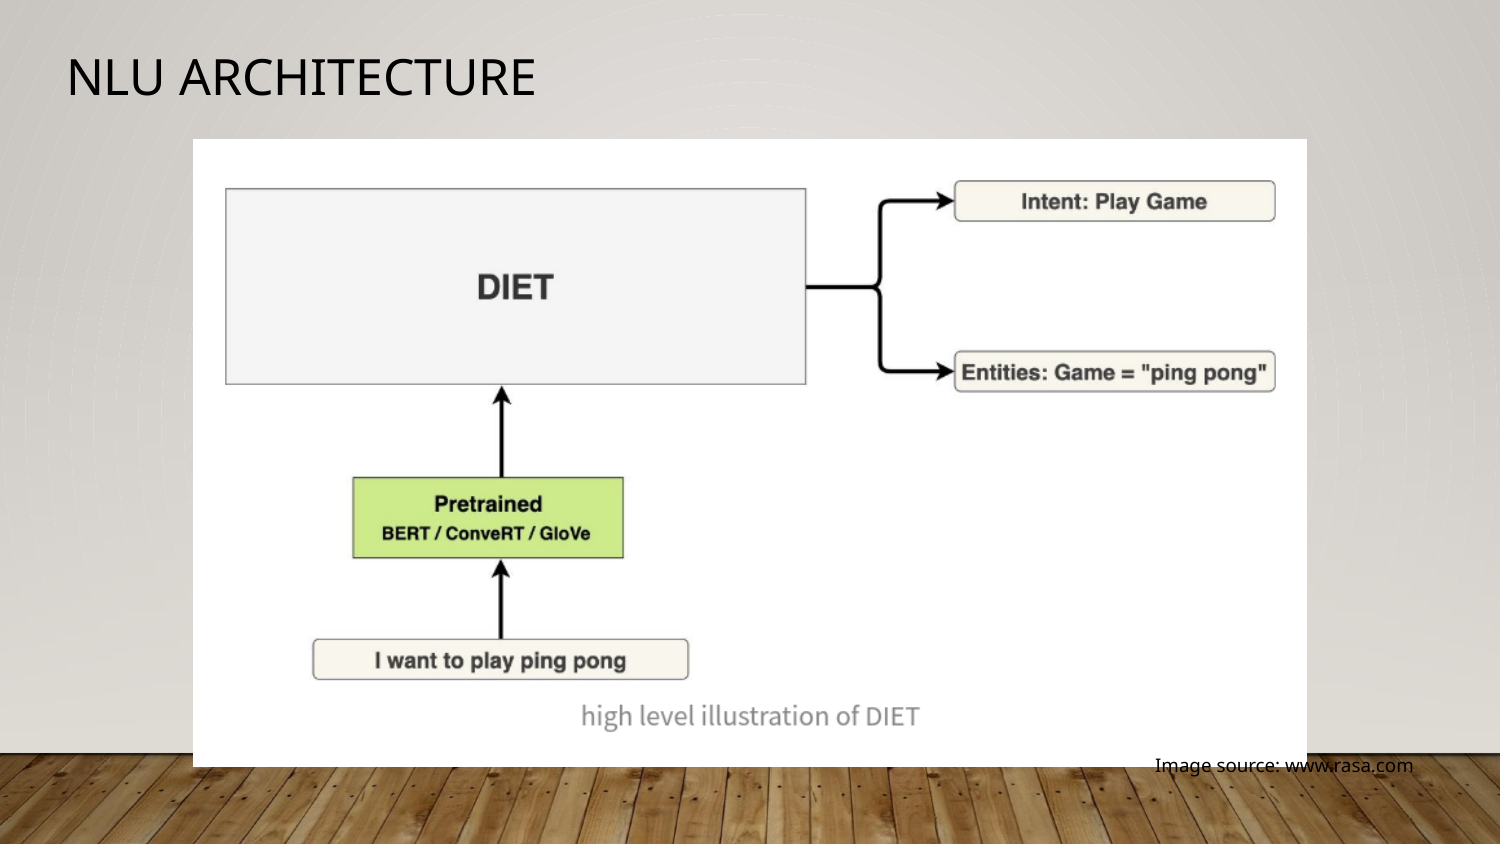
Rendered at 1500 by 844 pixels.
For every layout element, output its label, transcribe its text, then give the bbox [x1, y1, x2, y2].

title NLU ARCHITECTURE [51, 36, 1449, 140]
picture [0, 139, 1500, 844]
text_box Image source: www.rasa.com [1119, 739, 1449, 836]
